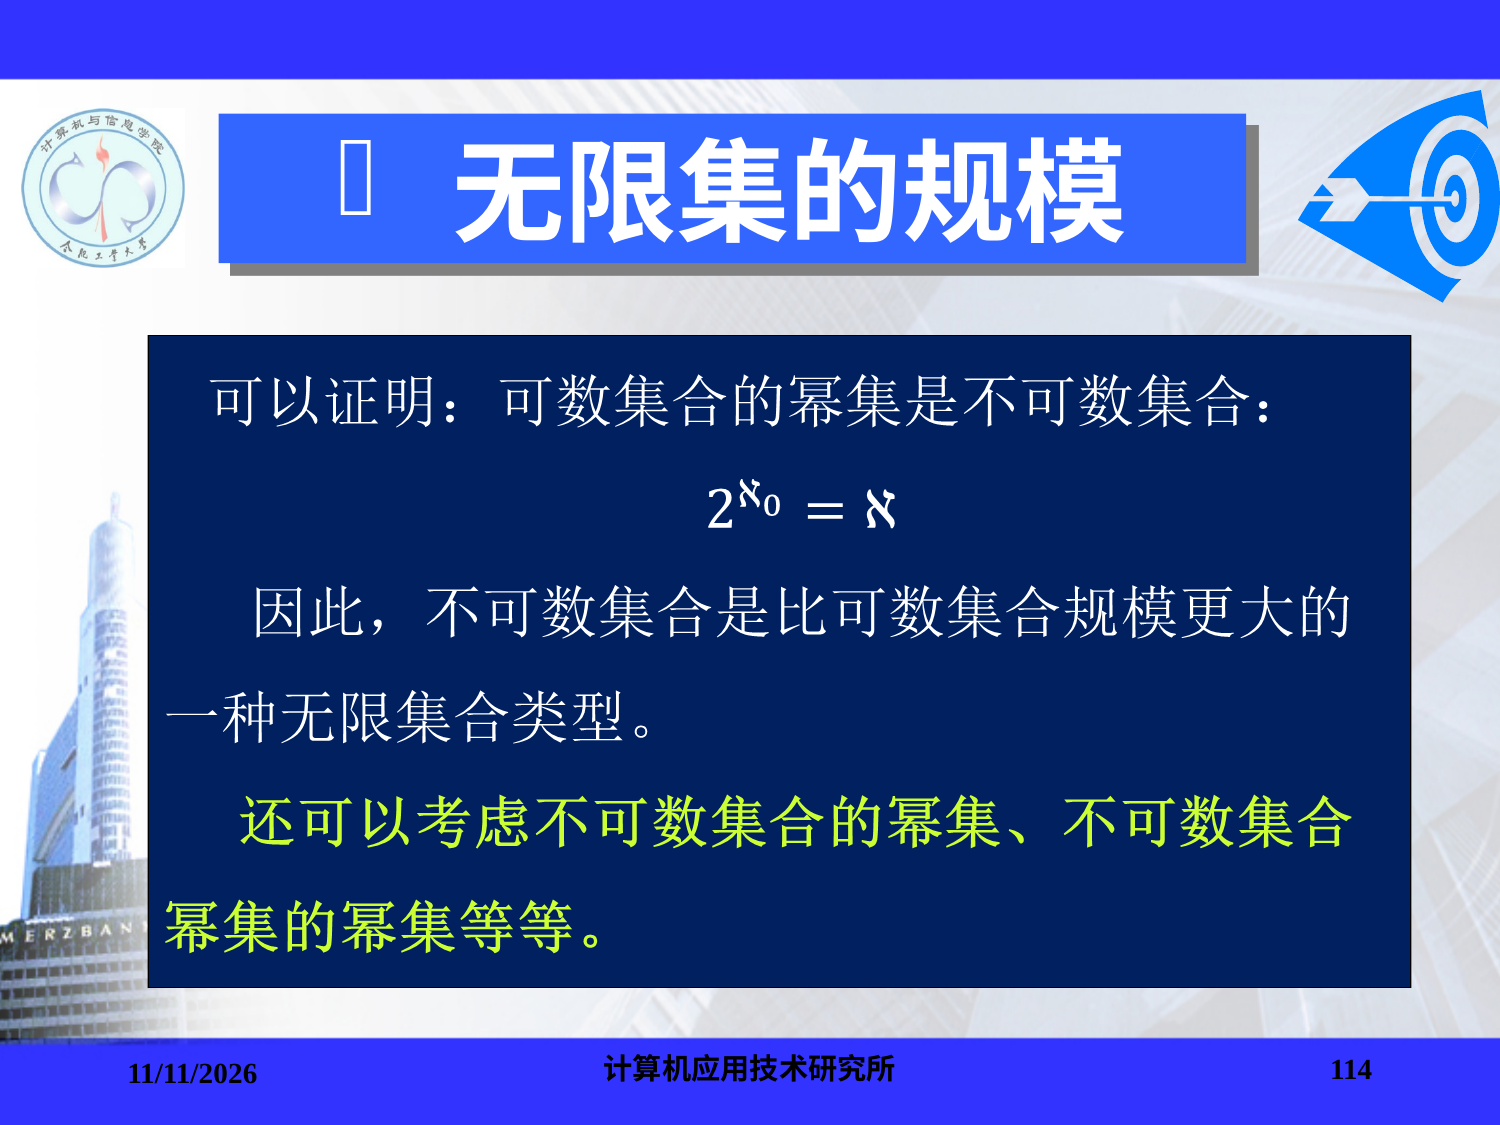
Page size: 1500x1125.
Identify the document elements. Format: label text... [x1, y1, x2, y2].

text_box [147, 335, 1412, 988]
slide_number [112, 1046, 425, 1122]
slide_number 114 [1074, 1042, 1388, 1118]
text_box 无限集的规模 [218, 113, 1247, 264]
footer 计算机应用技术研究所 [512, 1042, 988, 1118]
picture [0, 0, 1500, 1125]
